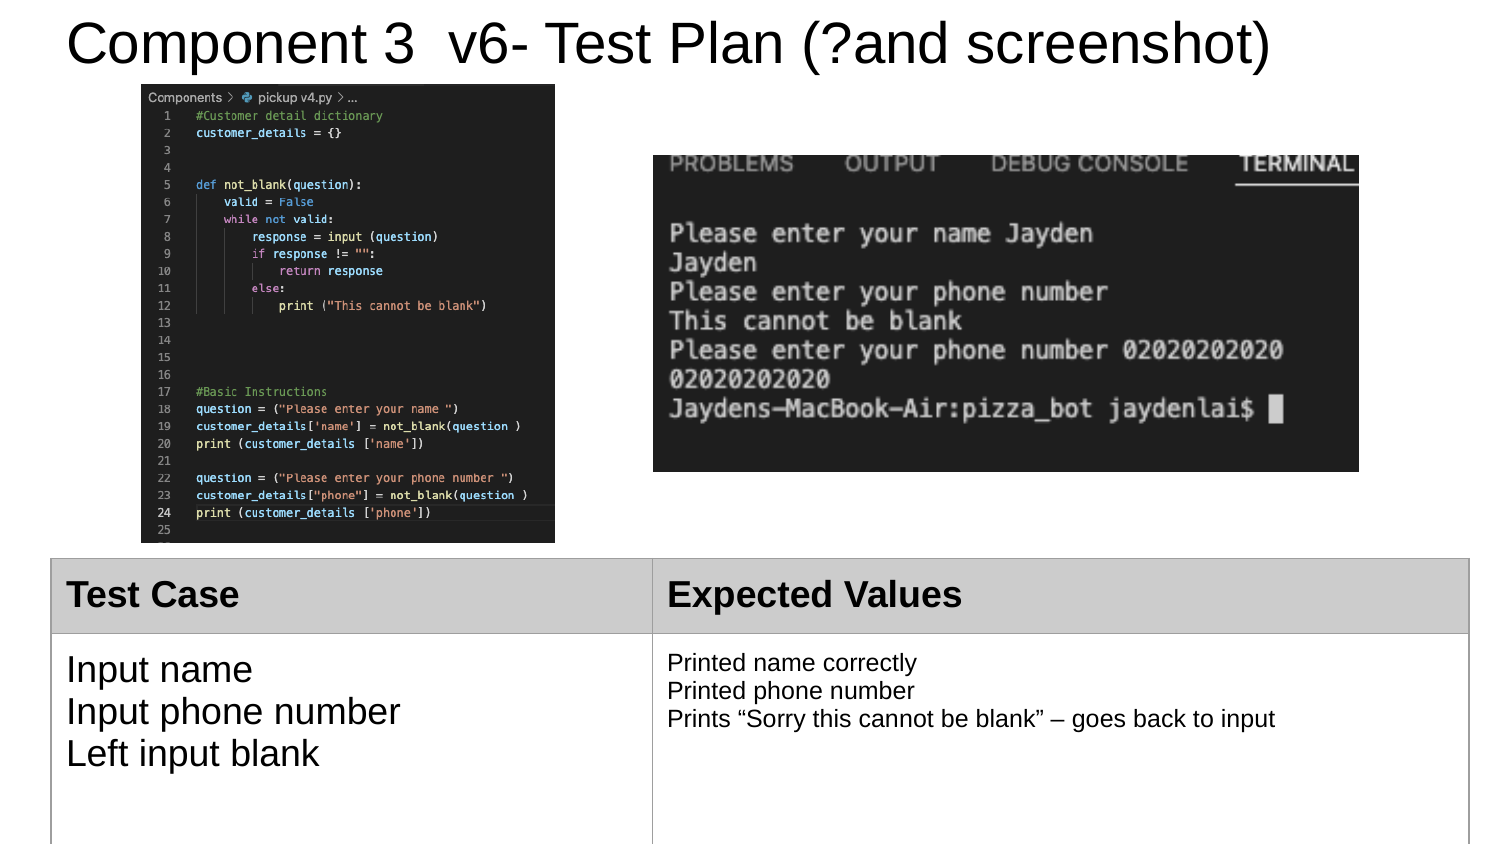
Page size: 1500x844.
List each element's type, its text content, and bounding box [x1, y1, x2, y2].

table_header Expected Values [653, 559, 1468, 633]
title Component 3 v6- Test Plan (?and screenshot) [51, 0, 1470, 85]
picture [653, 154, 1359, 472]
table_cell Input name Input phone number Left input blank [52, 634, 652, 844]
picture [141, 84, 556, 543]
table_header Test Case [52, 559, 652, 633]
table_cell Printed name correctly Printed phone number Prints “Sorry this cannot be blank” – goes back to input [653, 634, 1468, 844]
